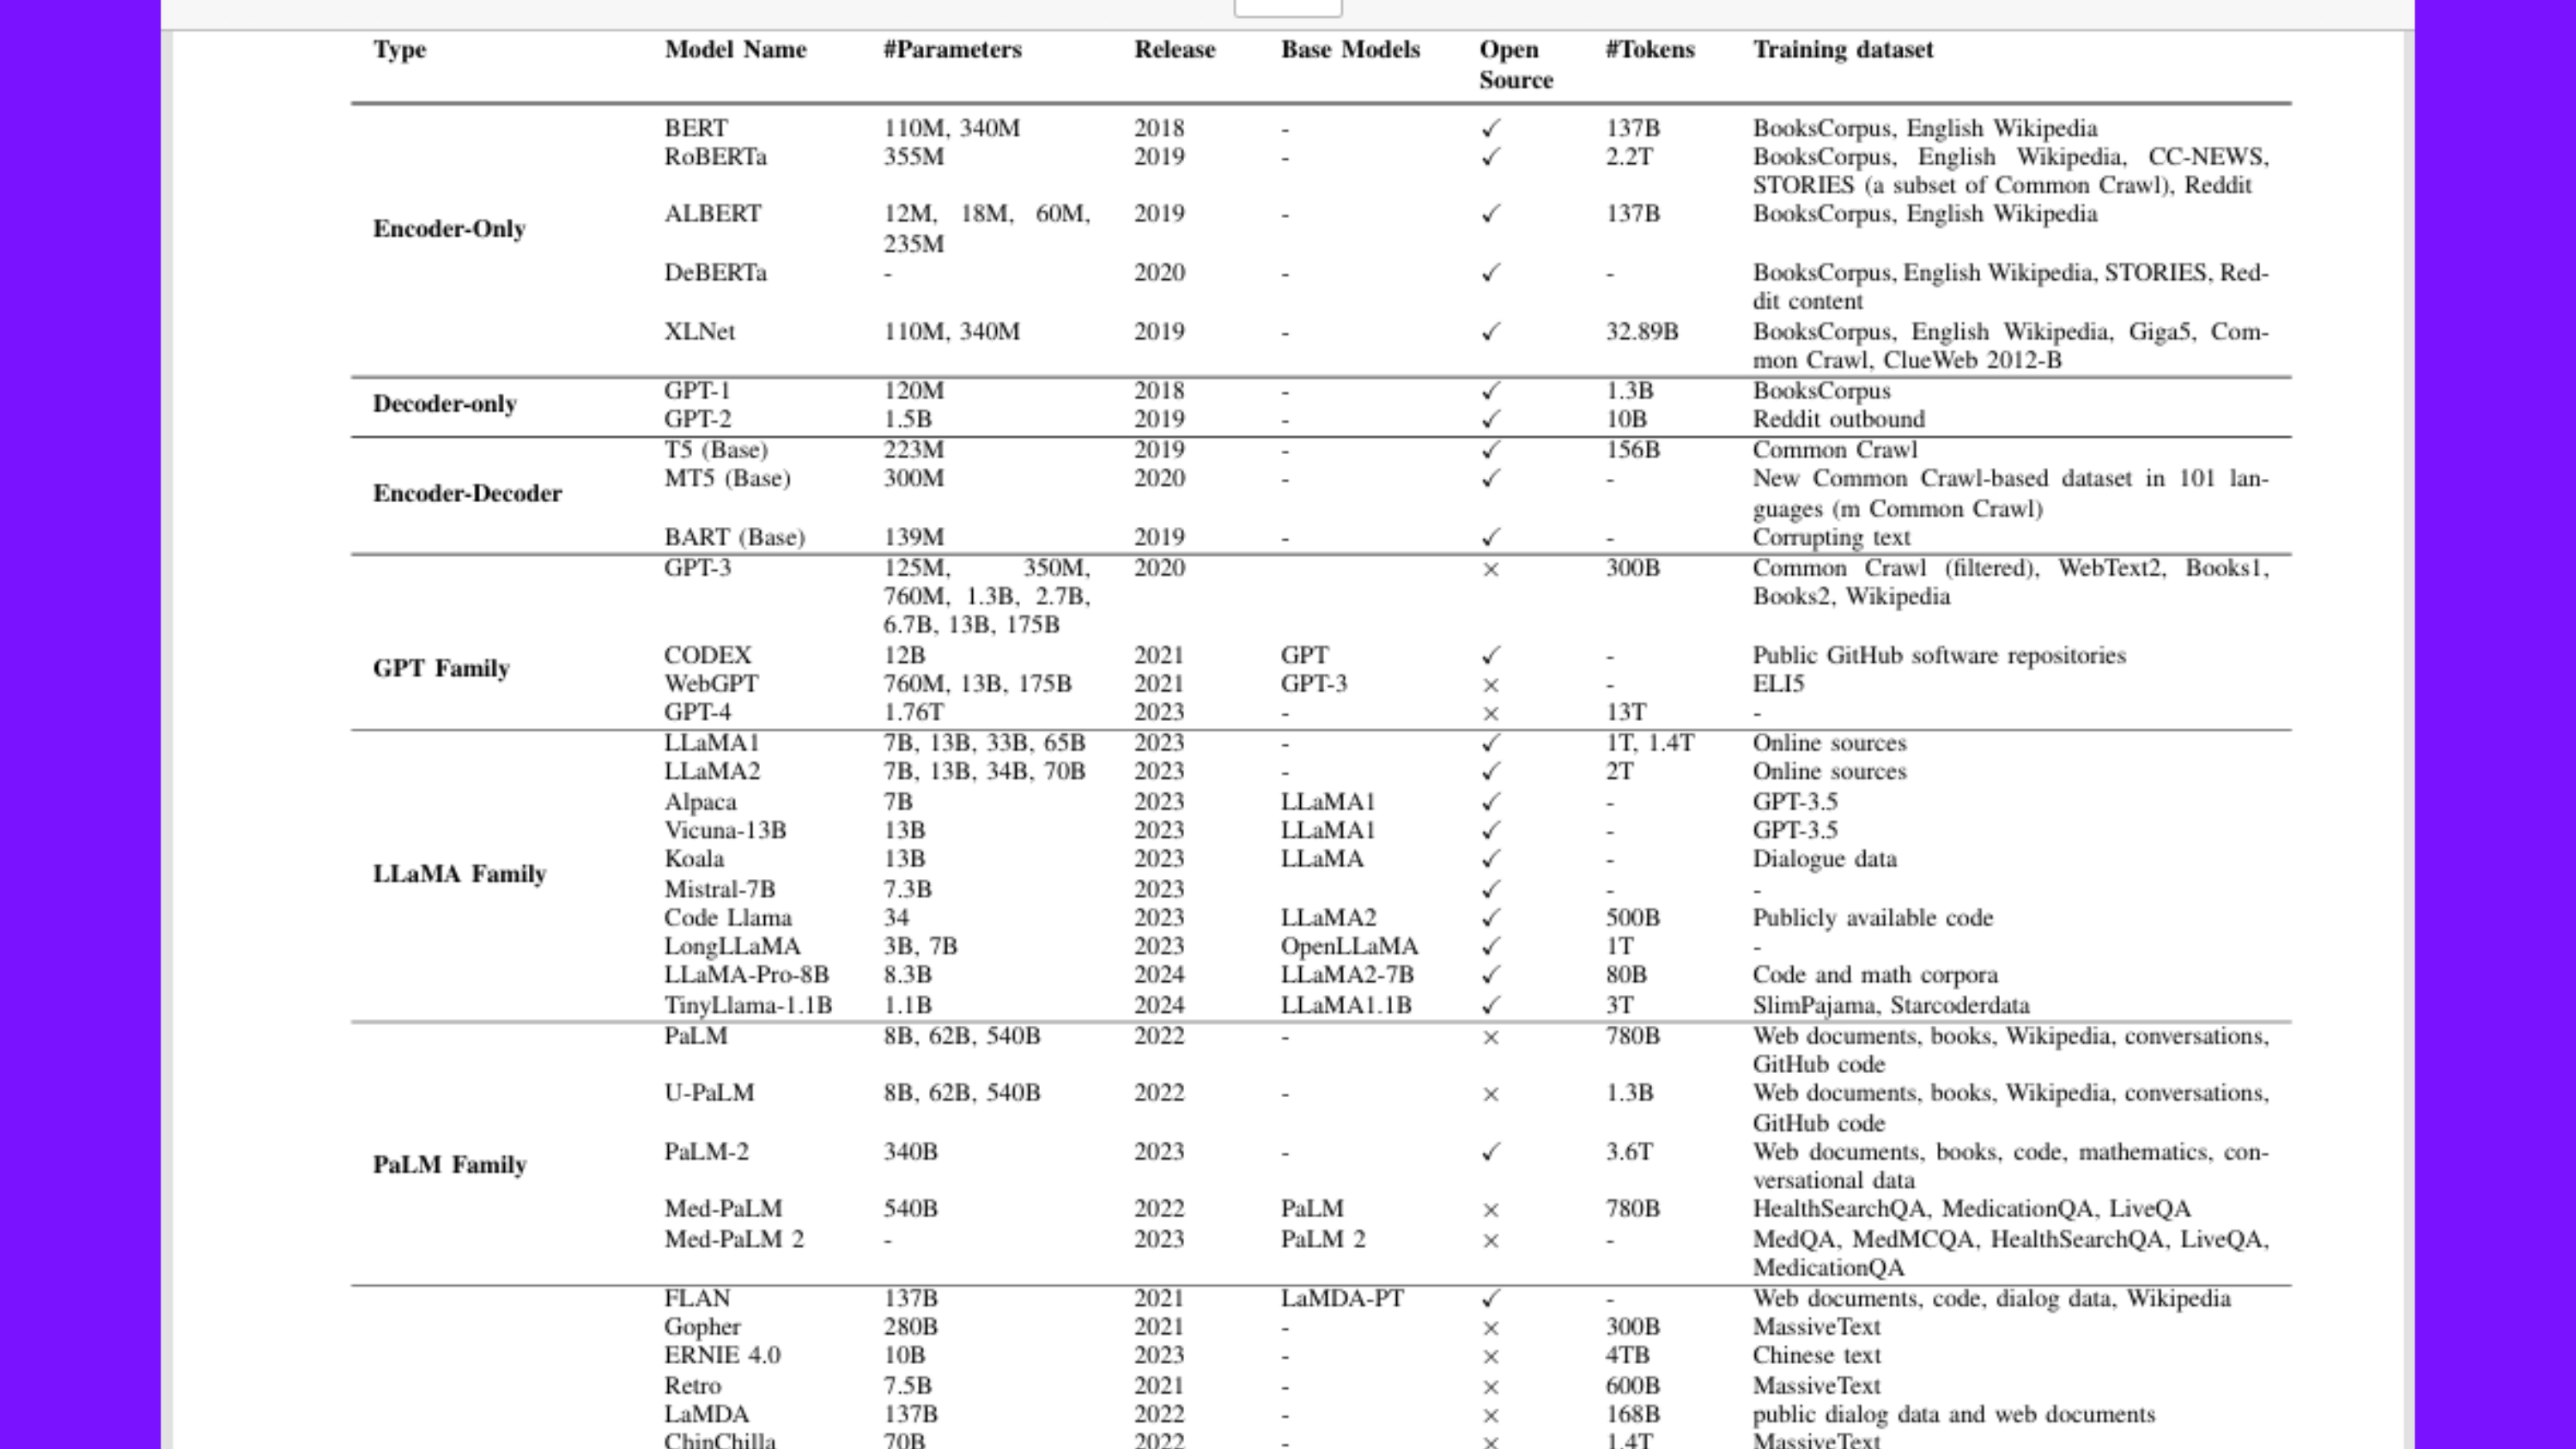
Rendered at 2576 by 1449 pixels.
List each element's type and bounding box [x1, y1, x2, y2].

text_box [161, 0, 2415, 1449]
